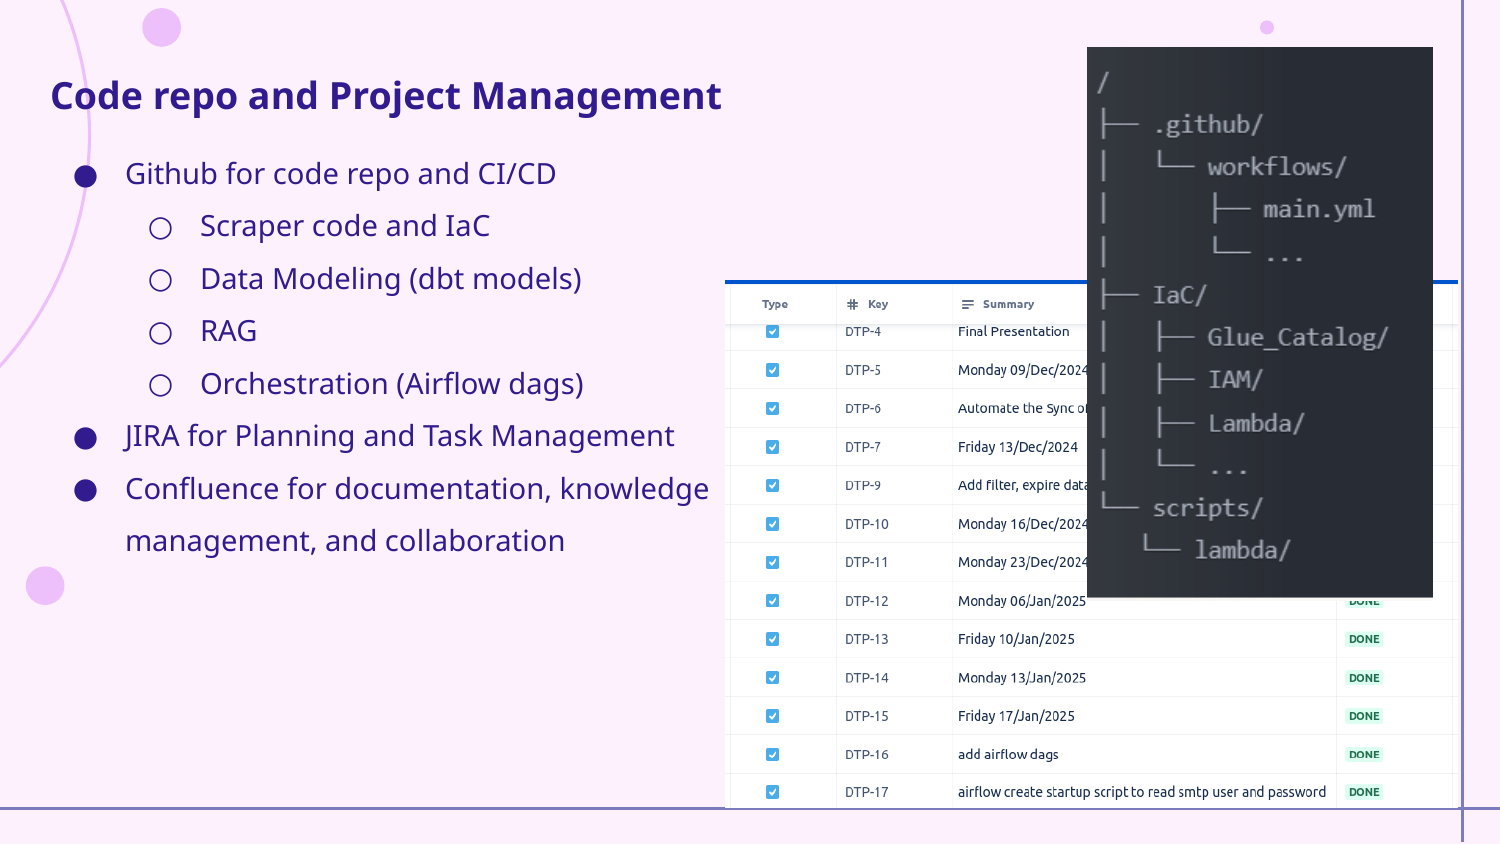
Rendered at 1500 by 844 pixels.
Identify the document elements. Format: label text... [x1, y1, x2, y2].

picture [725, 47, 1458, 808]
text_box Code repo and Project Management Github for code repo and CI/CD Scraper code and IaC Data Modeling (dbt models) RAG Orchestration (Airflow dags) JIRA for Planning and Task Management Confluence for documentation, knowledge management, and collaboration [34, 56, 886, 434]
